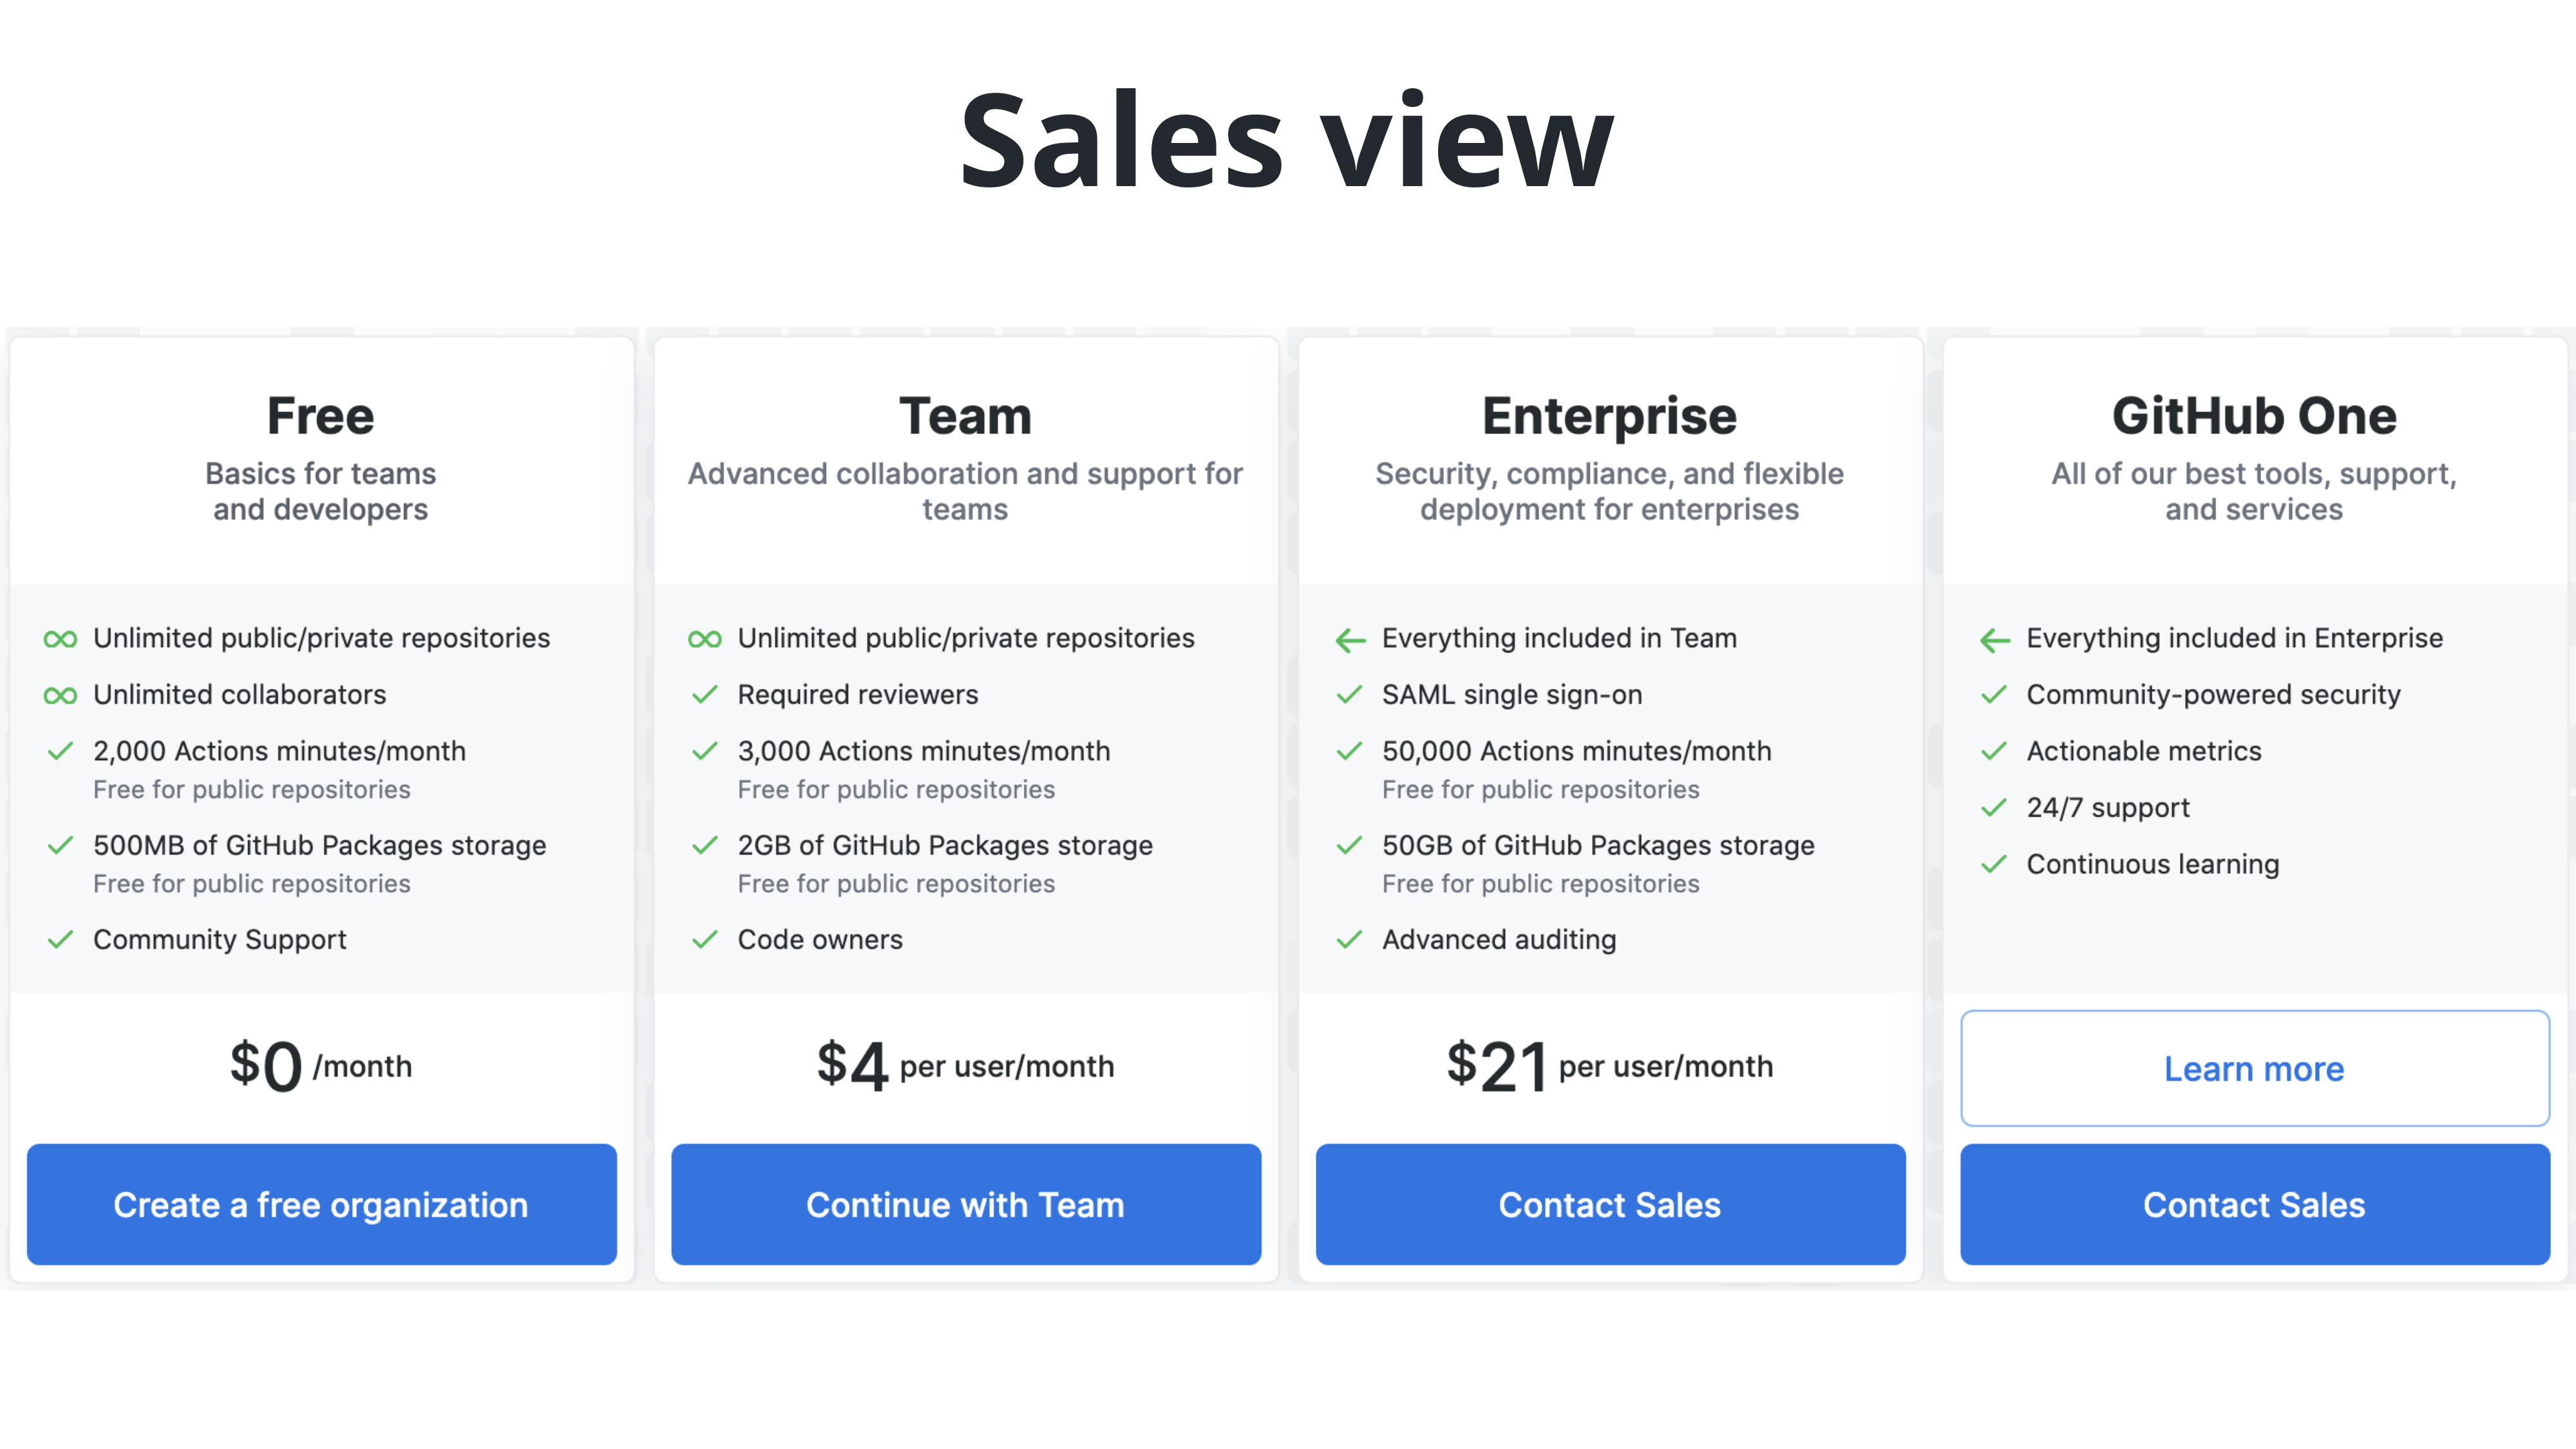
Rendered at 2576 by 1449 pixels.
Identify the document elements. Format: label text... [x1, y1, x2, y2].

picture [0, 327, 2576, 1291]
text_box Sales view [0, 53, 2576, 218]
